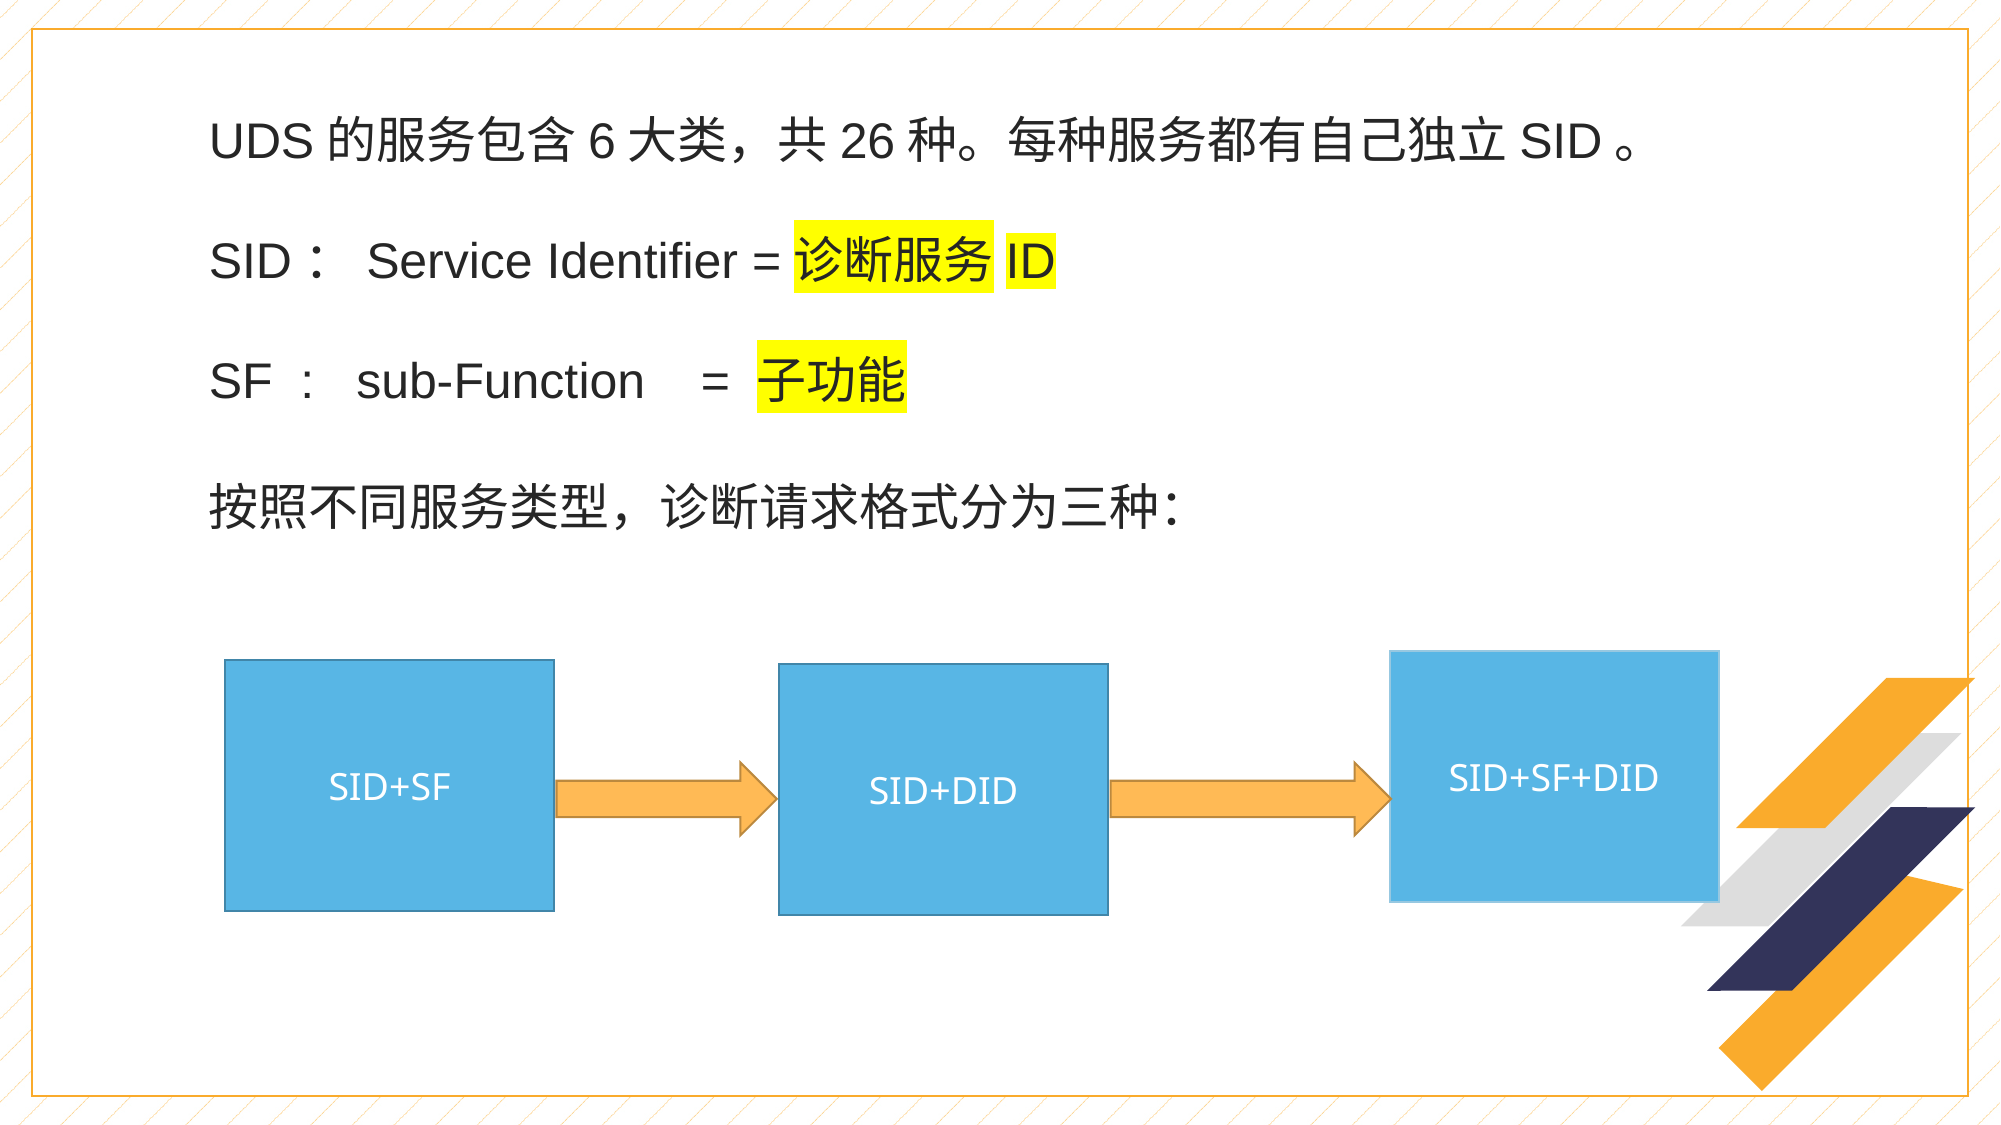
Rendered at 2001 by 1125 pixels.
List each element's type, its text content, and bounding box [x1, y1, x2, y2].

text_box [1783, 875, 1966, 1072]
picture [0, 0, 2000, 1125]
text_box UDS的服务包含6大类，共26种。每种服务都有自己独立SID。 SID：Service Identifier =诊断服务ID SF : sub-Function = 子功能 [194, 100, 1886, 398]
text_box [1783, 806, 1978, 992]
text_box [1783, 732, 1965, 912]
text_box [194, 422, 1783, 1125]
text_box [1783, 676, 1978, 830]
